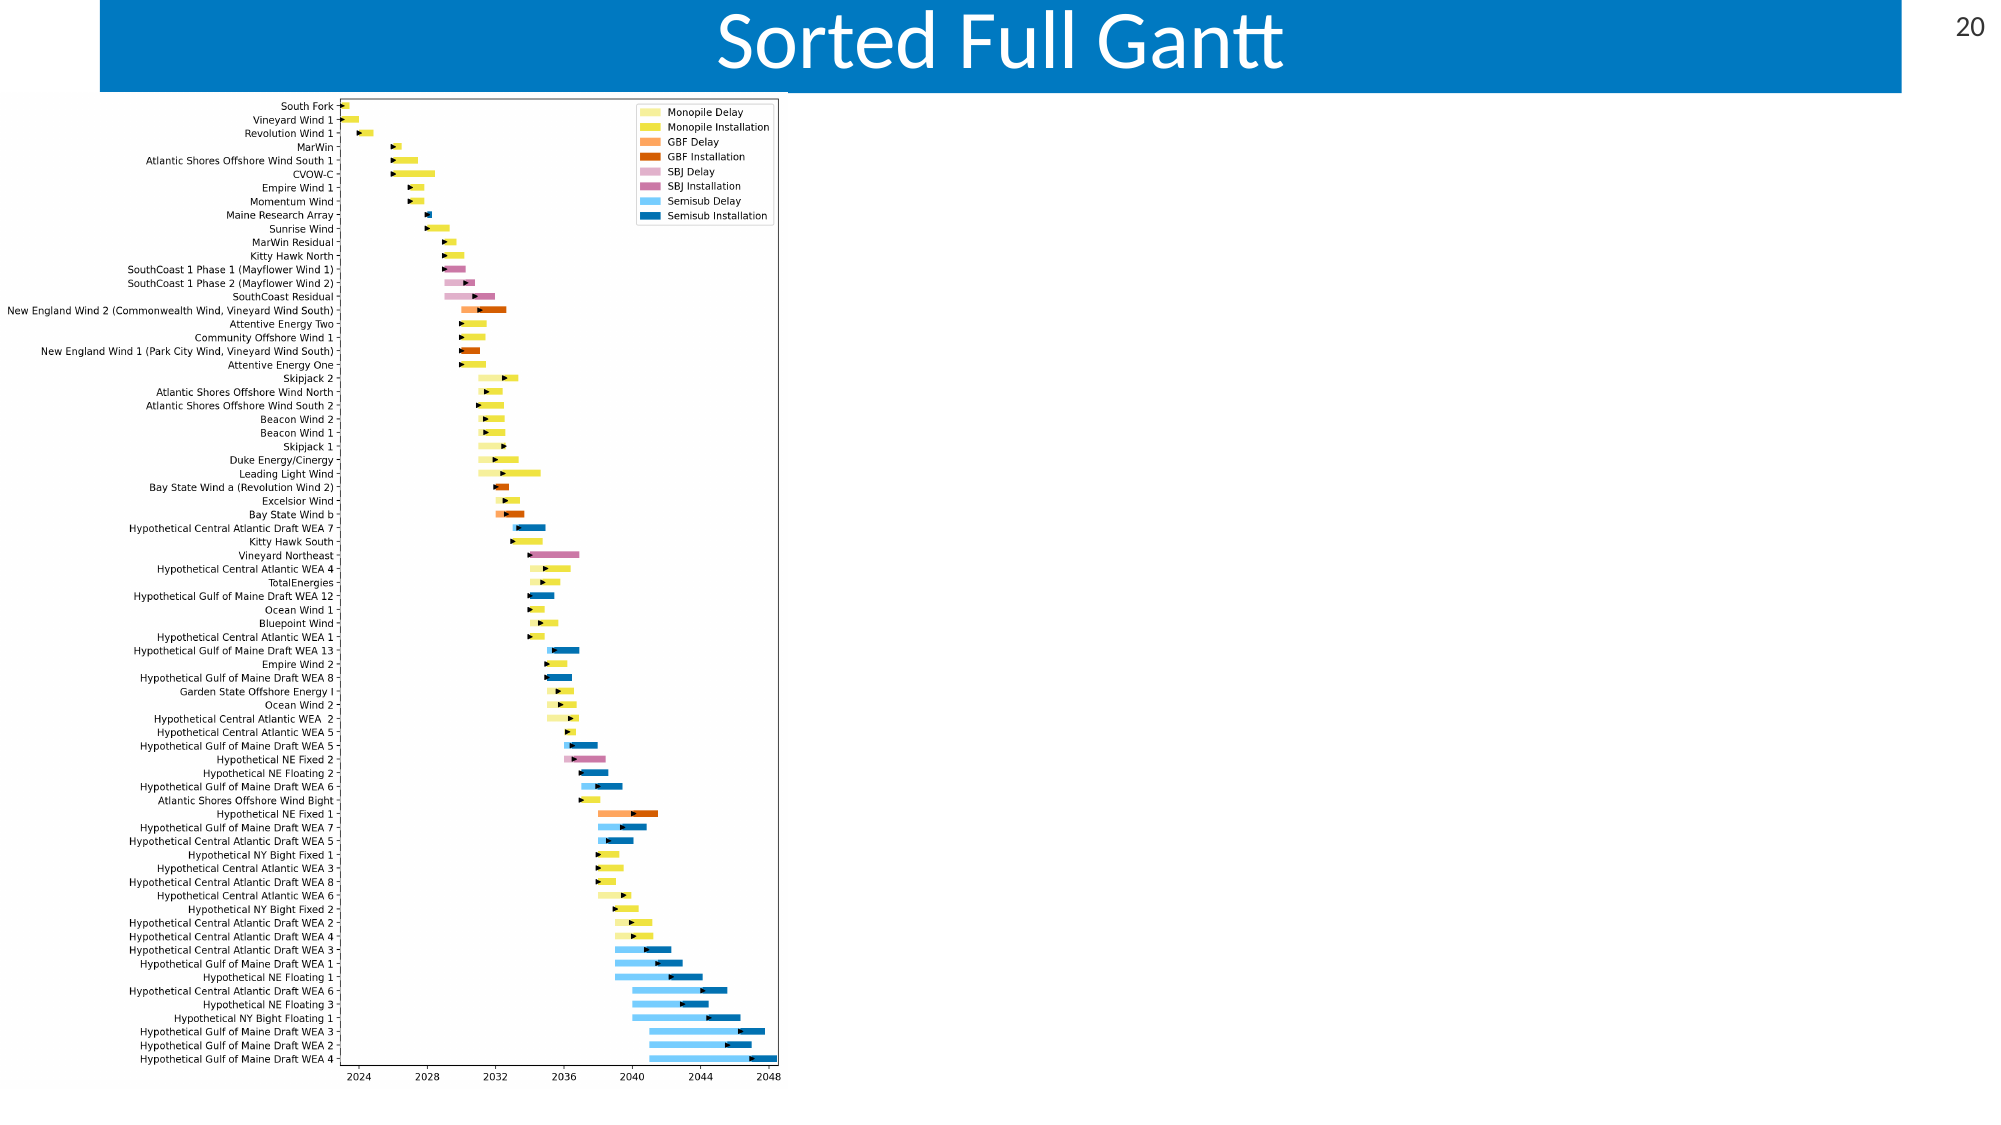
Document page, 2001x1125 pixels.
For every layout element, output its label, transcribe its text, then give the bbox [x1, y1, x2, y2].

title Sorted Full Gantt [99, 0, 1902, 94]
picture [0, 92, 788, 1089]
